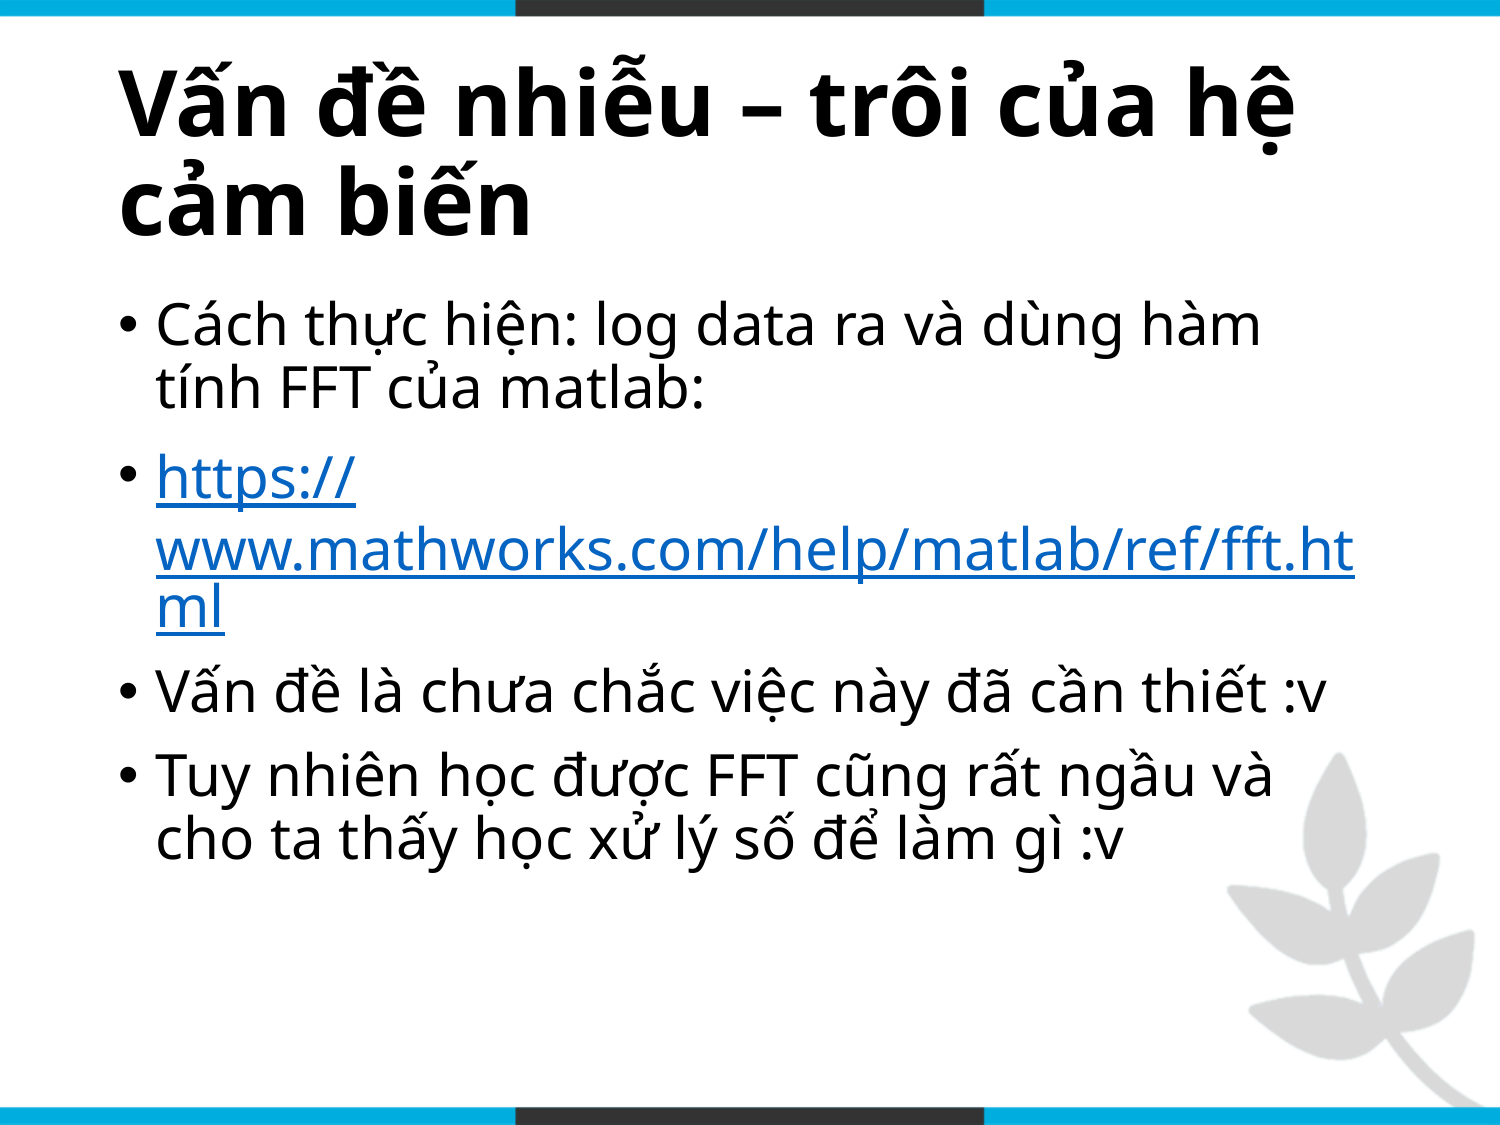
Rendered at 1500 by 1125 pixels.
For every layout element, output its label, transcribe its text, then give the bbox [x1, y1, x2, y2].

title Vấn đề nhiễu – trôi của hệ cảm biến [103, 48, 1397, 266]
list Cách thực hiện: log data ra và dùng hàm tính FFT của matlab: https://www.mathworks.com/help/matlab/ref/fft.html Vấn đề là chưa chắc việc này đã cần thiết :v Tuy nhiên học được FFT cũng rất ngầu và cho ta thấy học xử lý số để làm gì :v [103, 287, 1397, 1002]
picture [0, 0, 1500, 1125]
